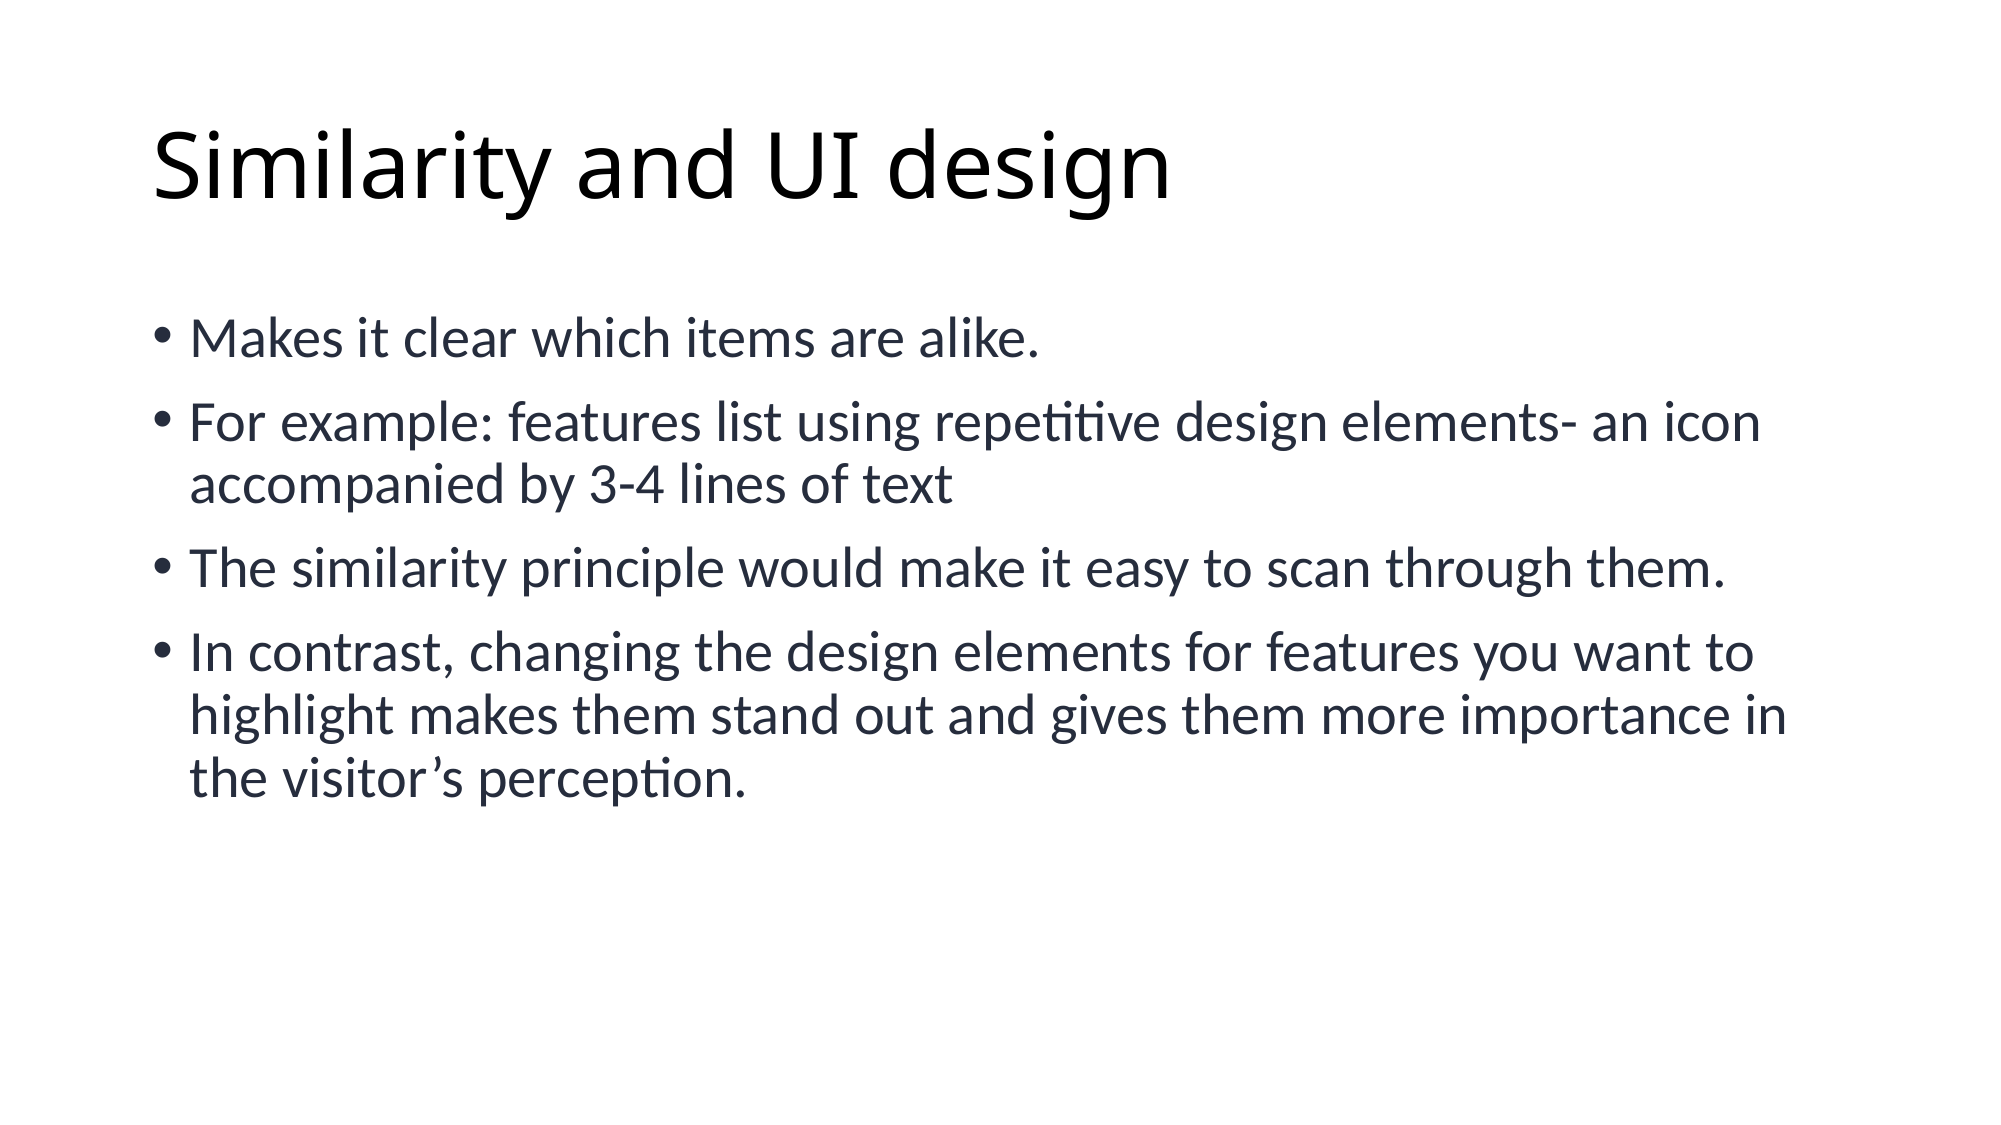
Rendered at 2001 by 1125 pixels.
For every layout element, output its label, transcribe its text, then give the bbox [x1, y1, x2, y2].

title Similarity and UI design [137, 59, 1863, 278]
list Makes it clear which items are alike. For example: features list using repetitive design elements- an icon accompanied by 3-4 lines of text The similarity principle would make it easy to scan through them. In contrast, changing the design elements for features you want to highlight makes them stand out and gives them more importance in the visitor’s perception. [137, 299, 1863, 1014]
